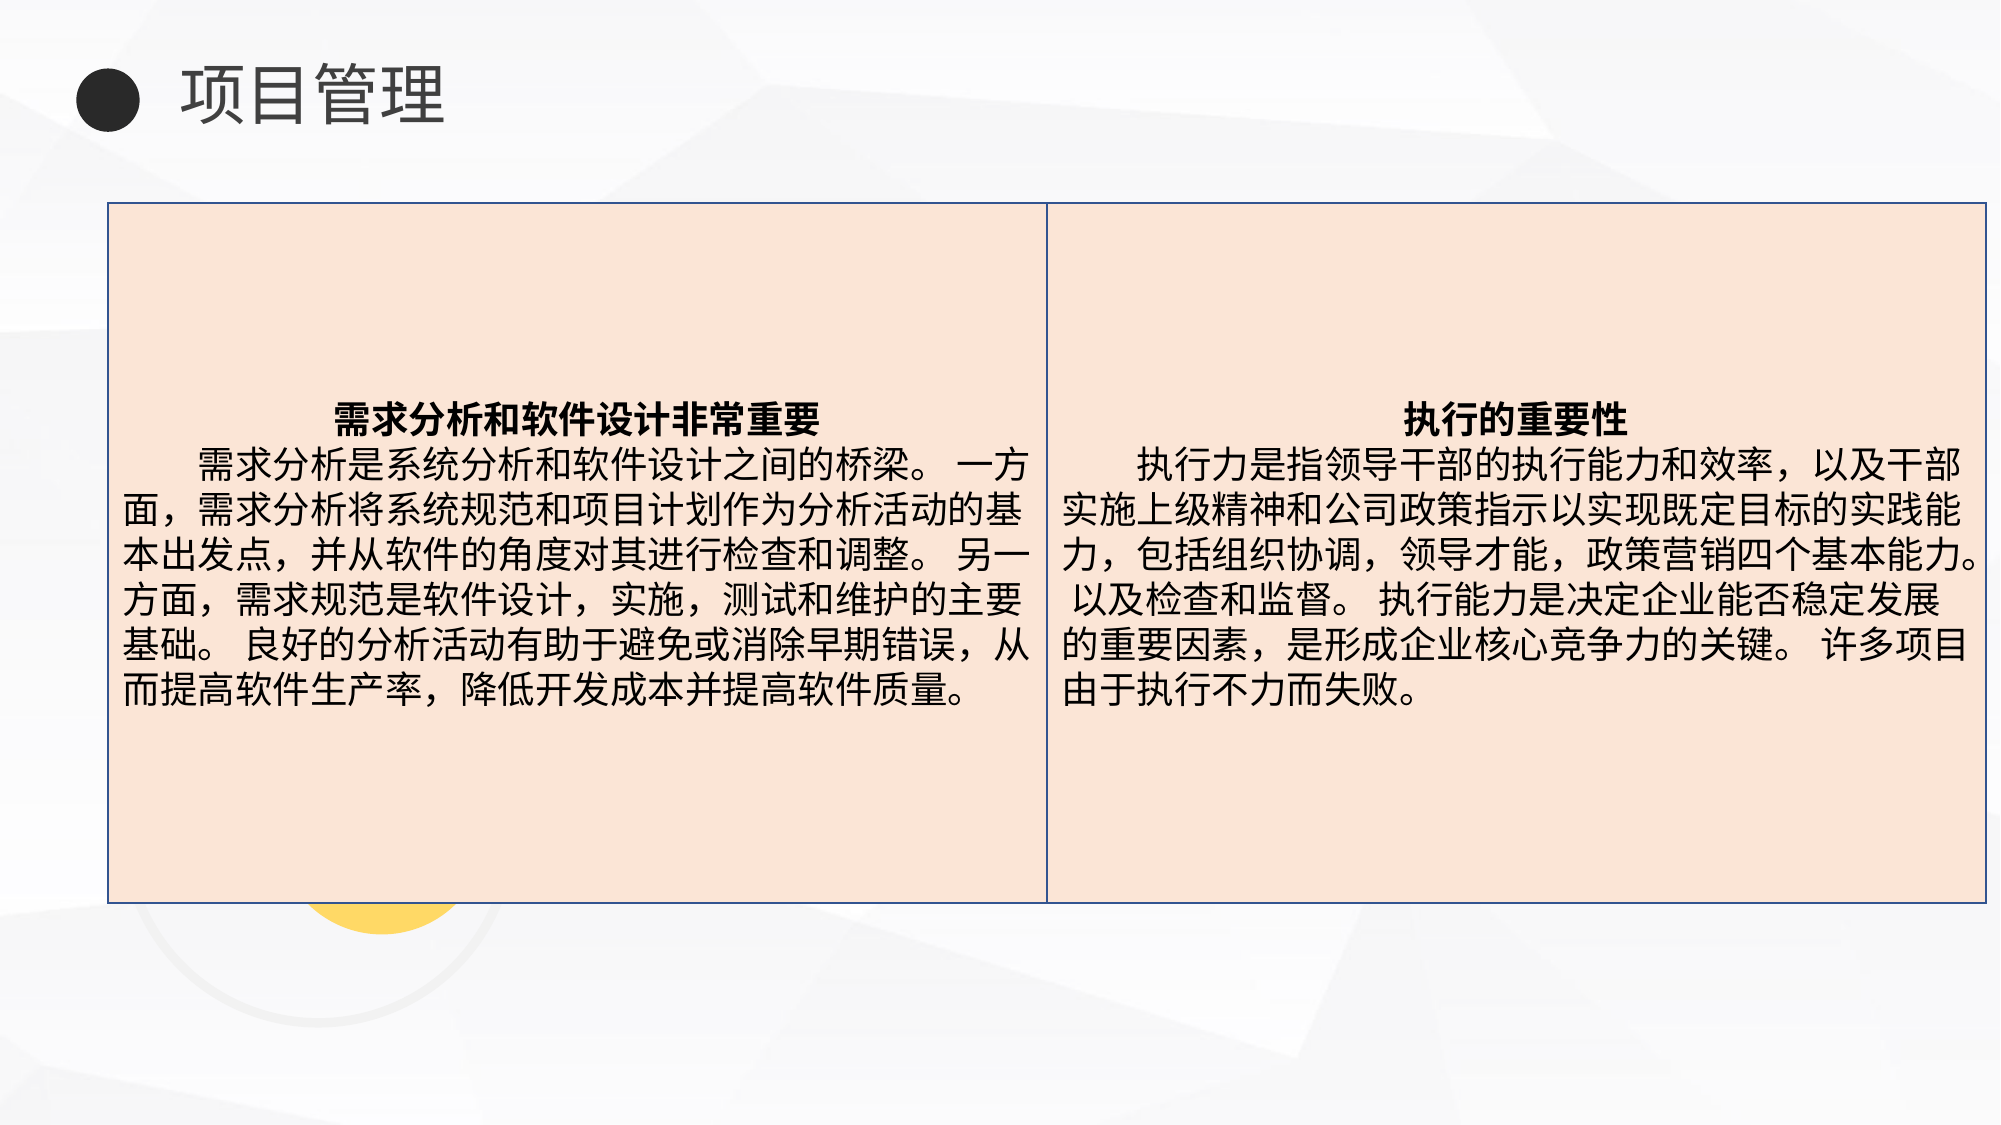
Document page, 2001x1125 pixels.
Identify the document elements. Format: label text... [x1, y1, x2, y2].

text_box 需求分析和软件设计非常重要 需求分析是系统分析和软件设计之间的桥梁。 一方面，需求分析将系统规范和项目计划作为分析活动的基本出发点，并从软件的角度对其进行检查和调整。 另一方面，需求规范是软件设计，实施，测试和维护的主要基础。 良好的分析活动有助于避免或消除早期错误，从而提高软件生产率，降低开发成本并提高软件质量。 [107, 202, 1046, 904]
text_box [124, 636, 512, 1023]
text_box 项目管理 [164, 45, 462, 140]
text_box [75, 67, 141, 133]
text_box 执行的重要性 执行力是指领导干部的执行能力和效率，以及干部实施上级精神和公司政策指示以实现既定目标的实践能力，包括组织协调，领导才能，政策营销四个基本能力。 以及检查和监督。 执行能力是决定企业能否稳定发展的重要因素，是形成企业核心竞争力的关键。 许多项目由于执行不力而失败。 [1046, 202, 1987, 904]
